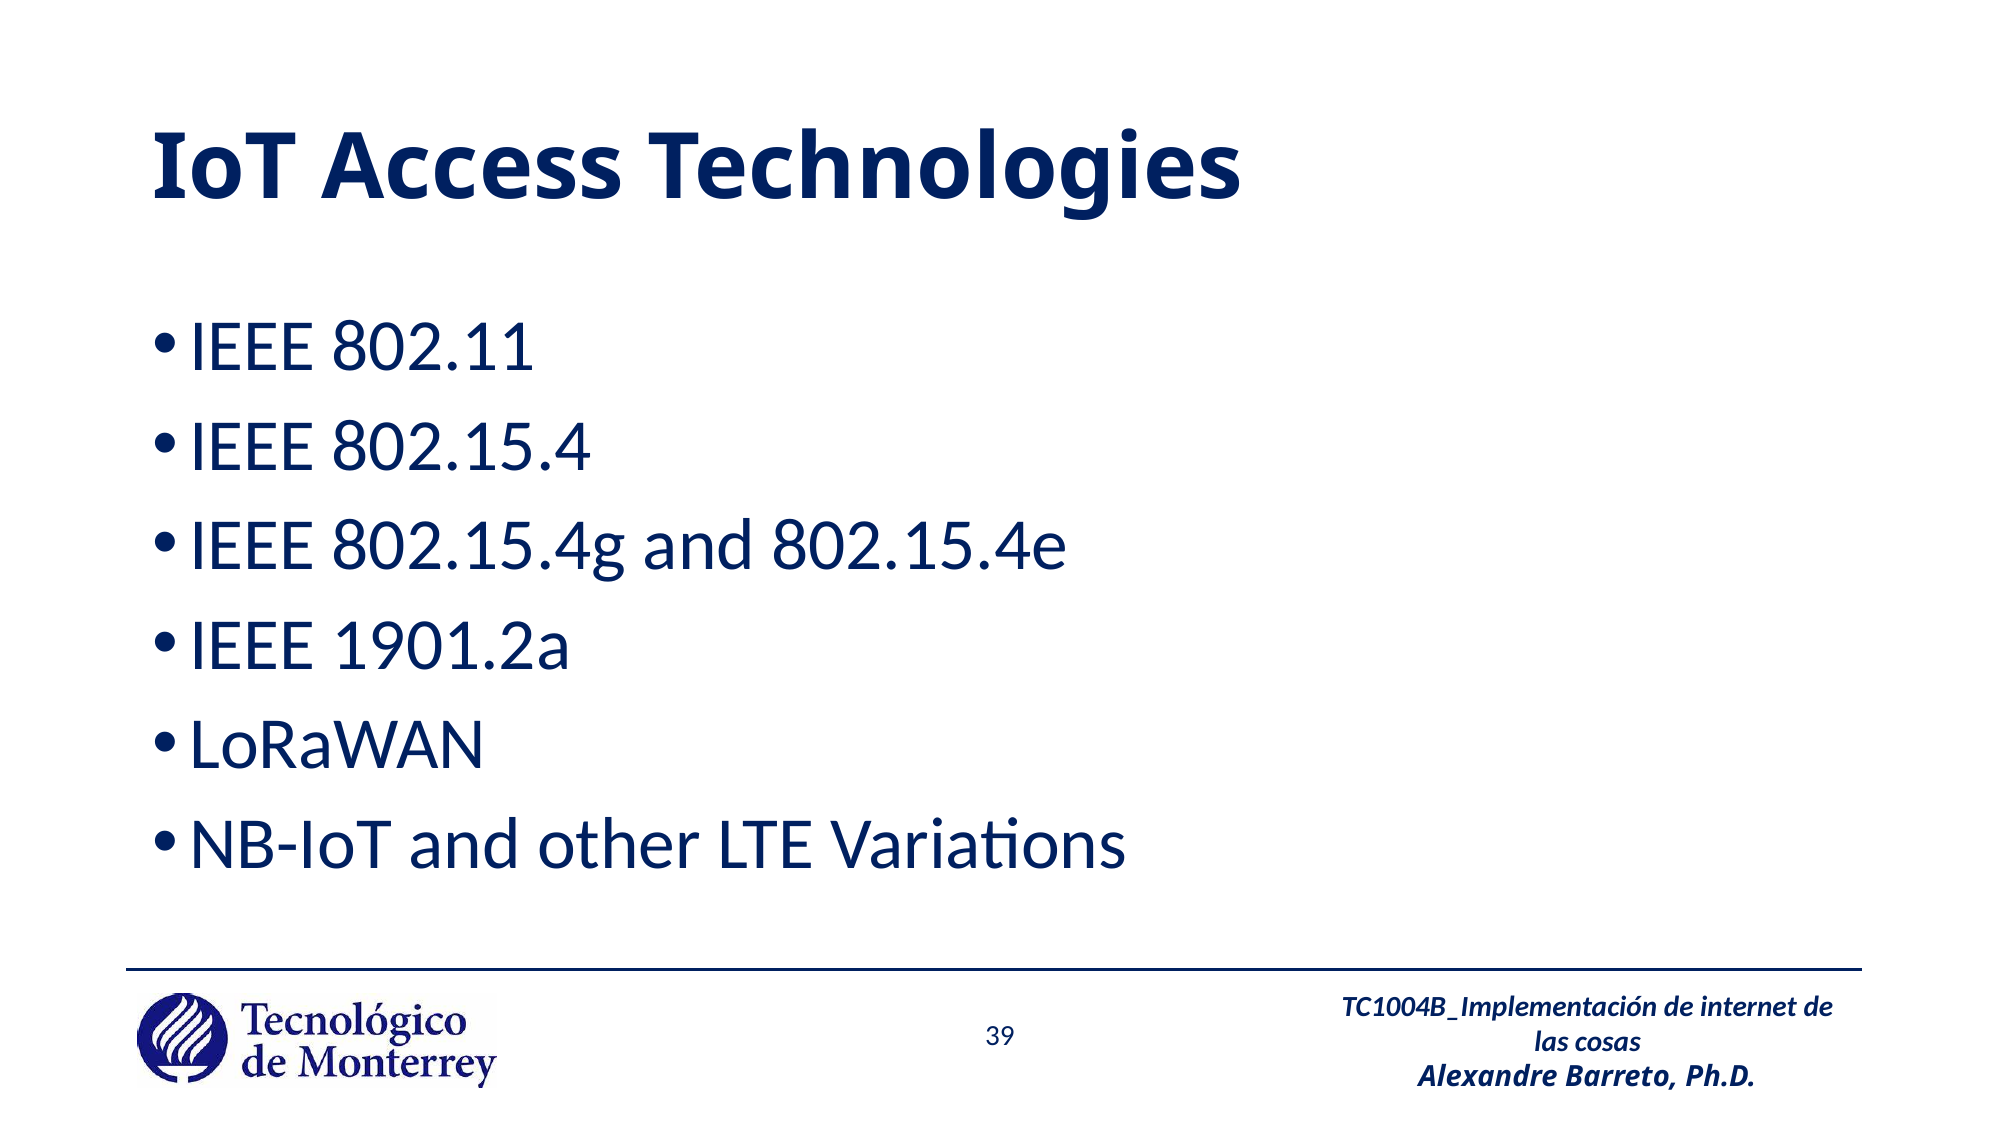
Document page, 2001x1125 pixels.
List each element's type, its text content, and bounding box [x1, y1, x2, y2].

list IEEE 802.11 IEEE 802.15.4 IEEE 802.15.4g and 802.15.4e IEEE 1901.2a LoRaWAN NB-IoT and other LTE Variations [137, 299, 1863, 895]
title IoT Access Technologies [137, 59, 1863, 278]
picture [137, 993, 497, 1088]
